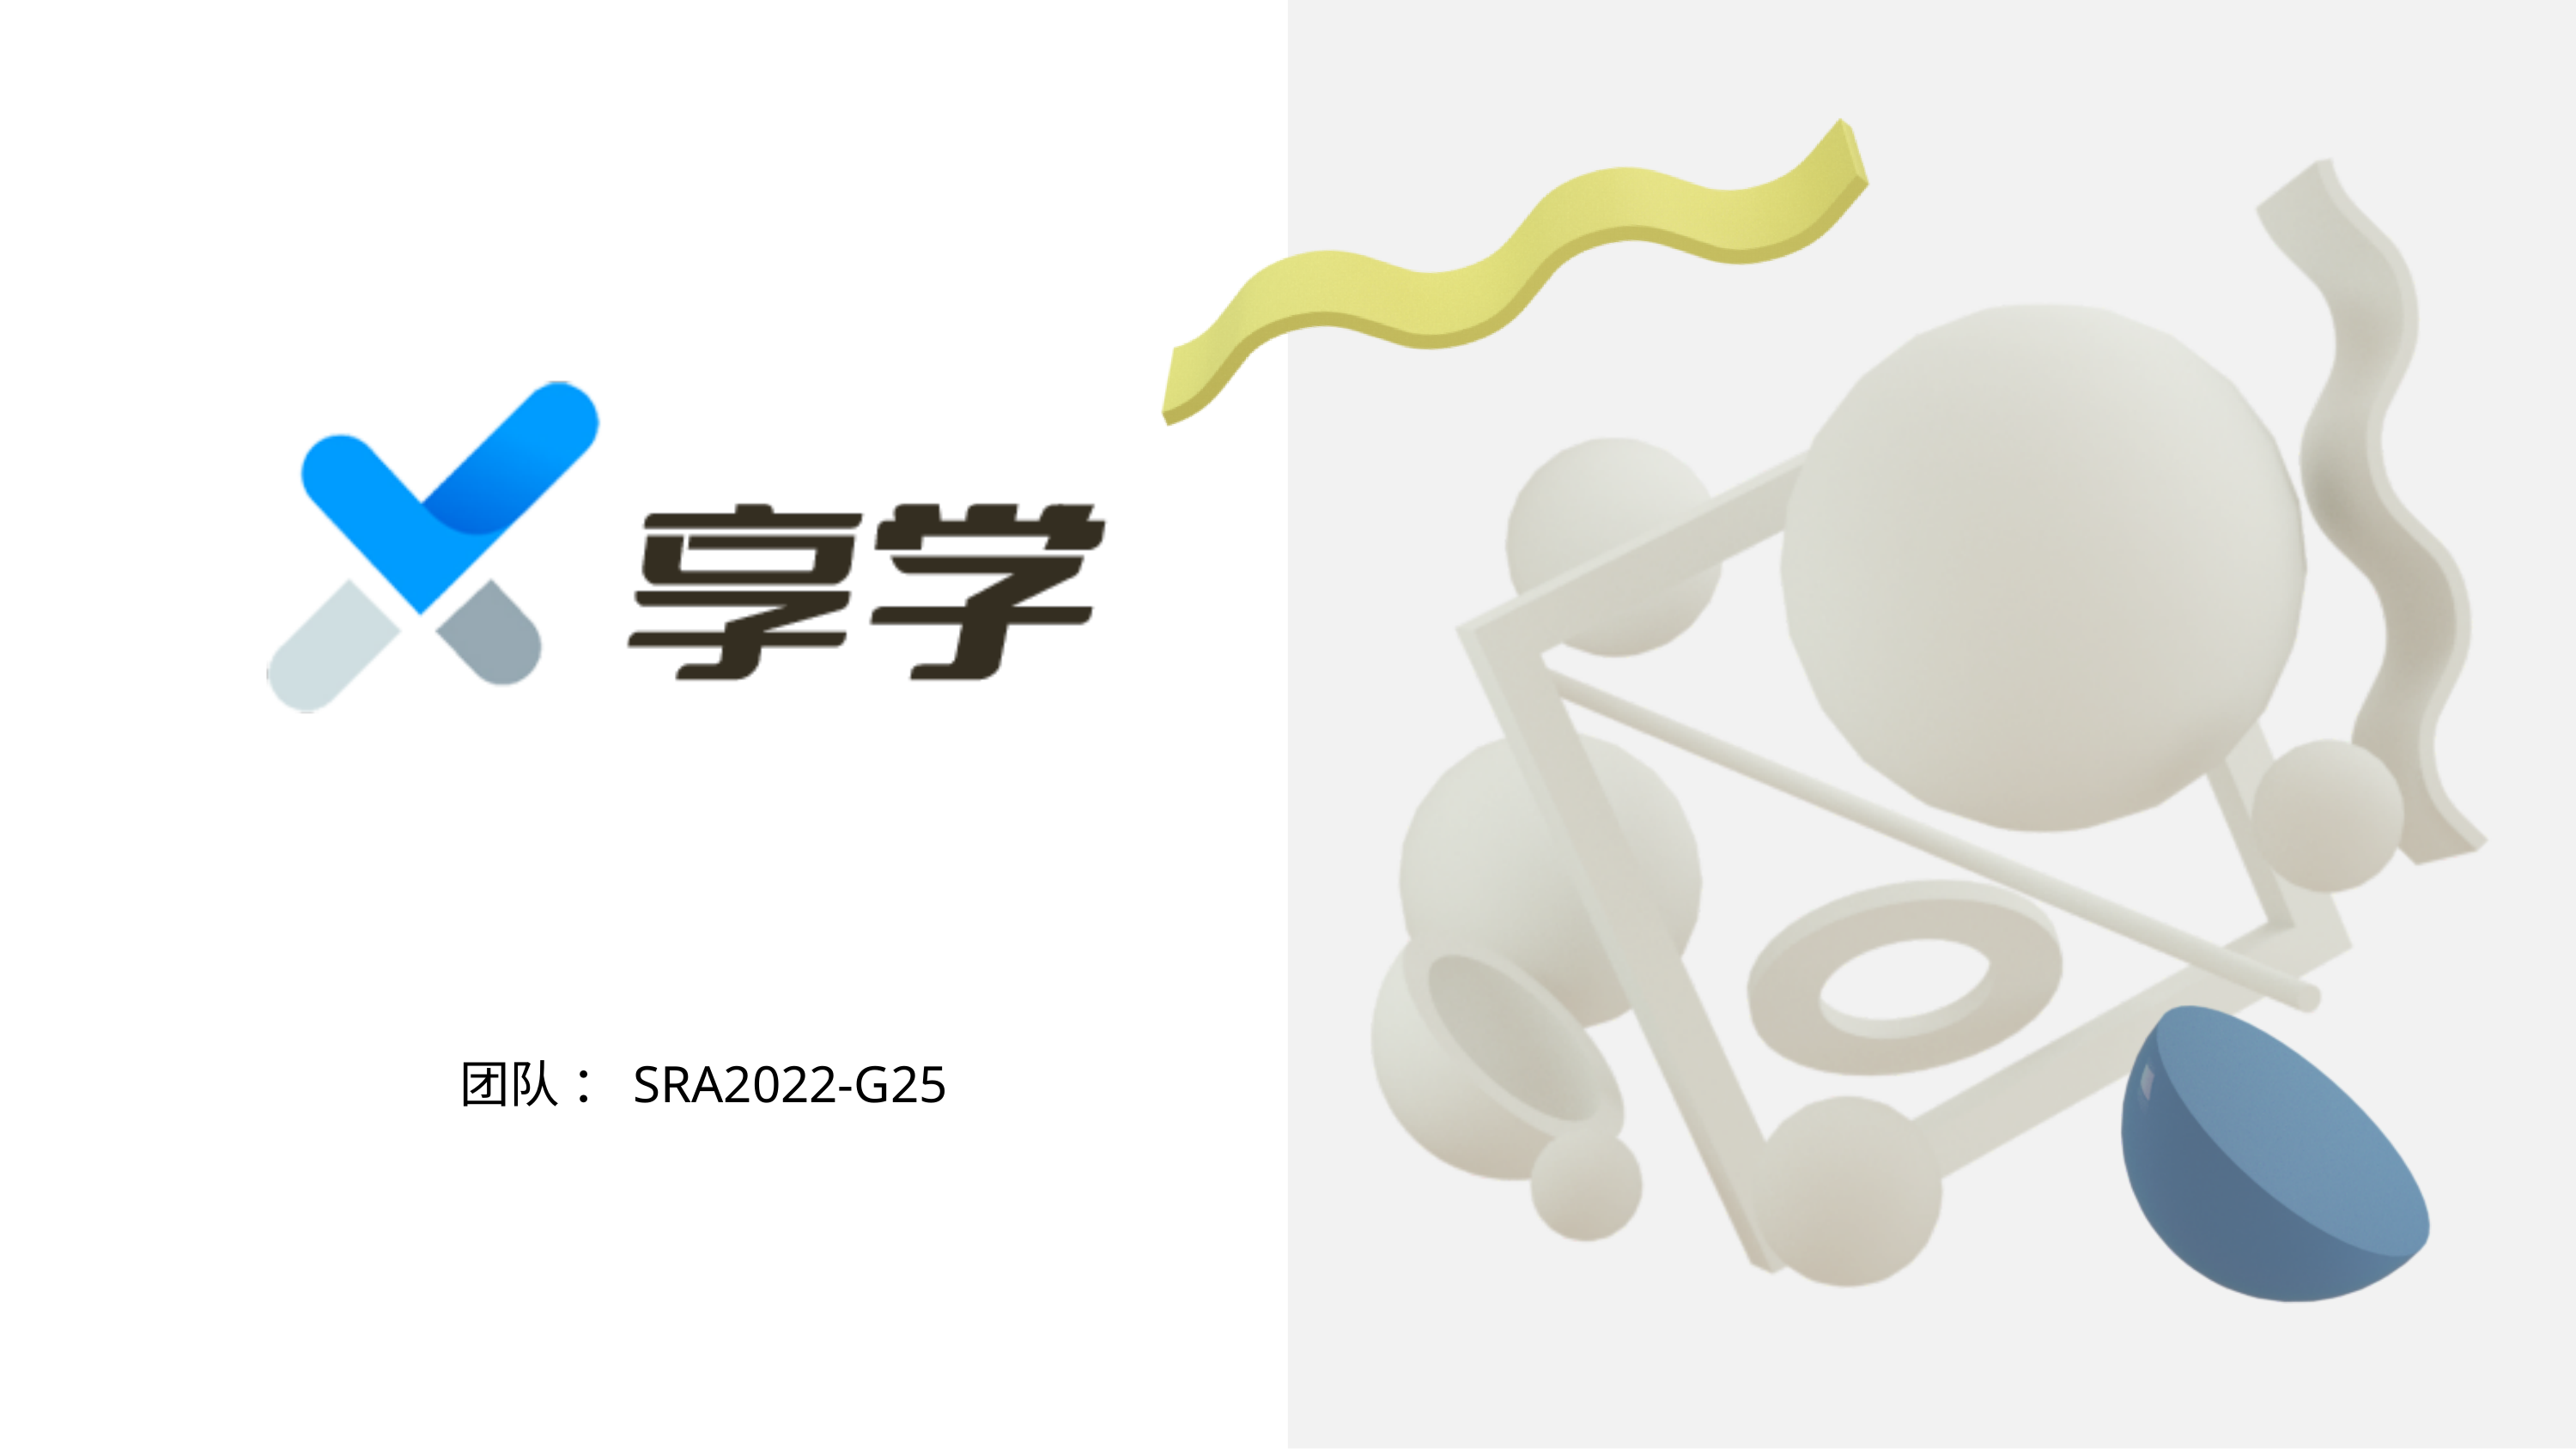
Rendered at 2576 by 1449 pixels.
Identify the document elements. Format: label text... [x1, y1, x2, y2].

picture [172, 59, 2494, 1304]
text_box 团队 ：SRA2022-G25 [0, 1021, 1398, 1113]
